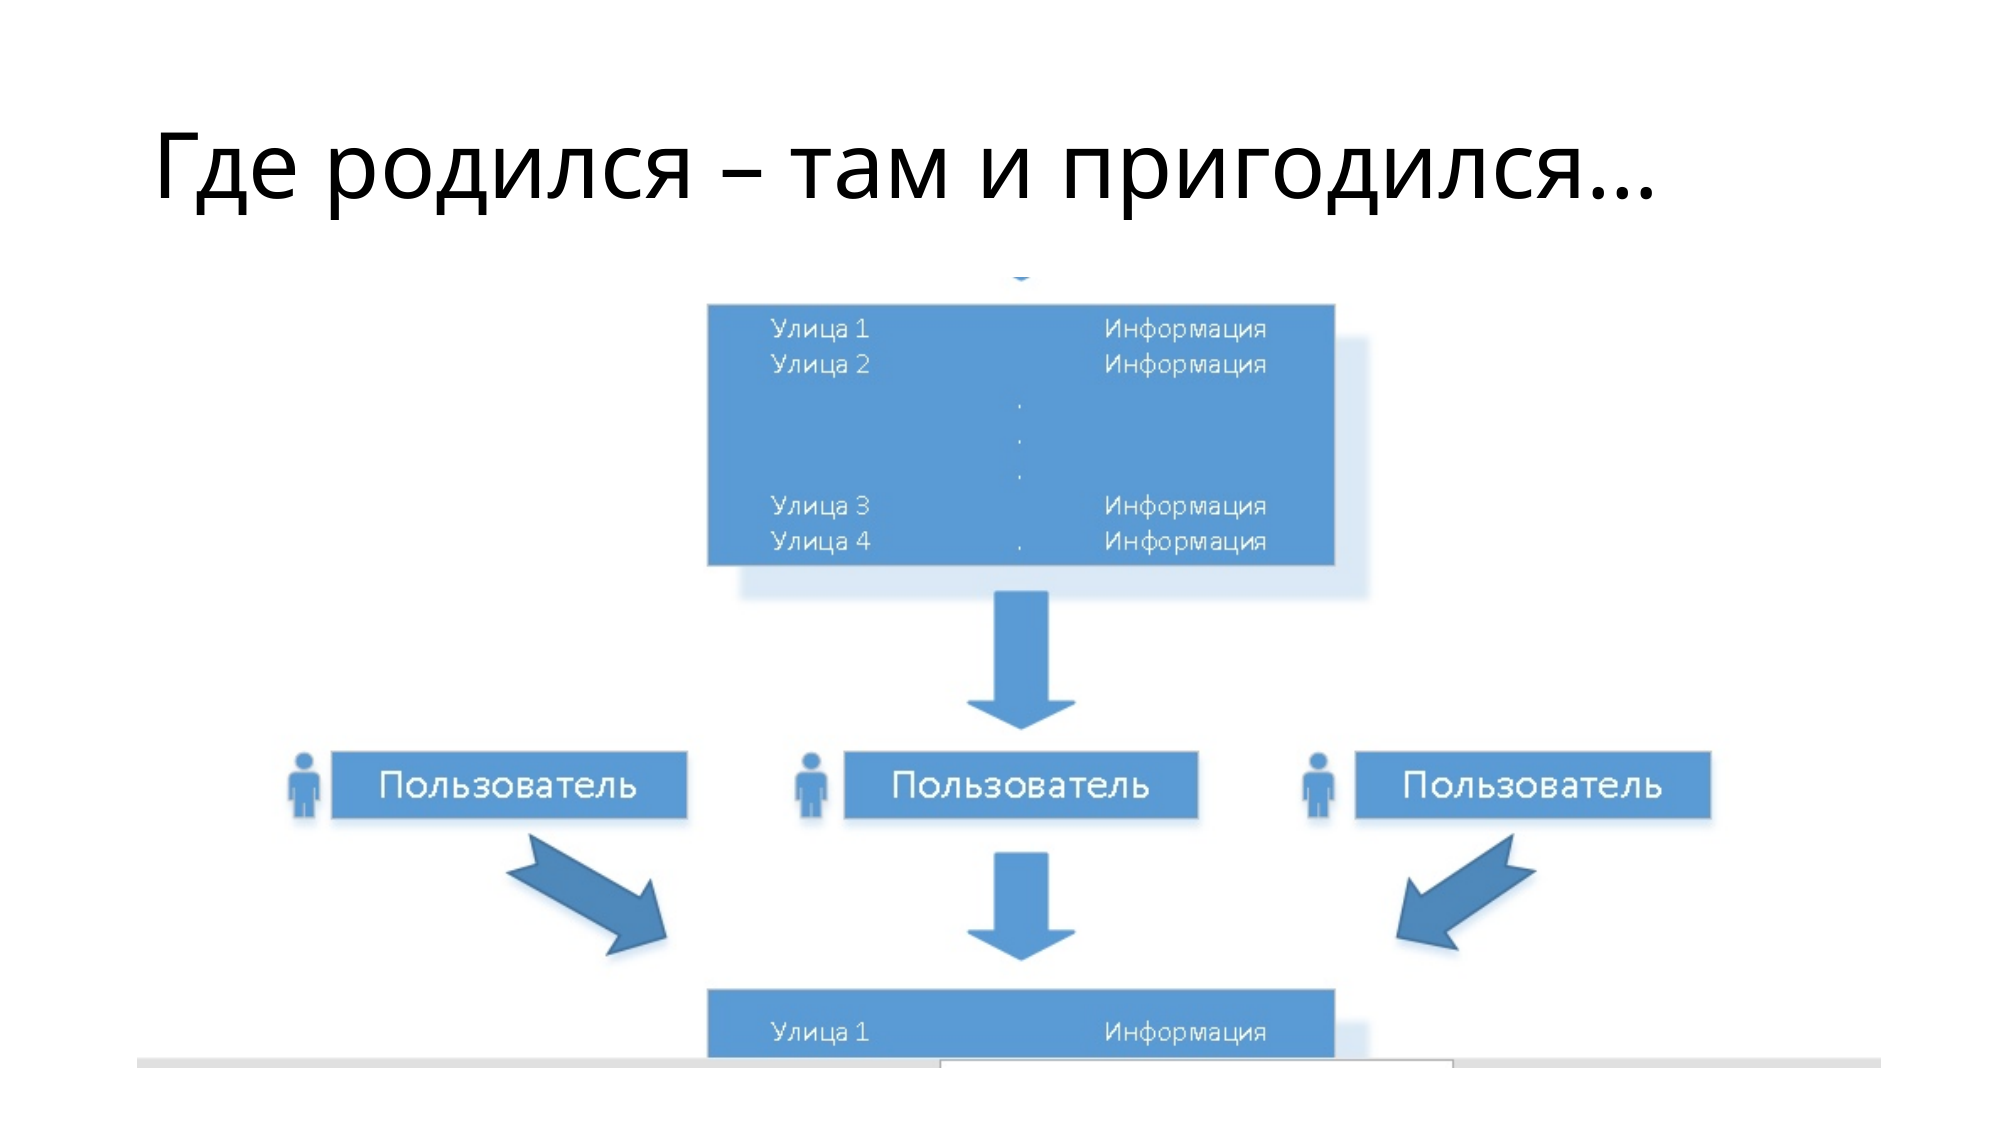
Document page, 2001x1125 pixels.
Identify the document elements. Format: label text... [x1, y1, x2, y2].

picture [137, 277, 1881, 1068]
title Где родился – там и пригодился… [137, 59, 1863, 277]
